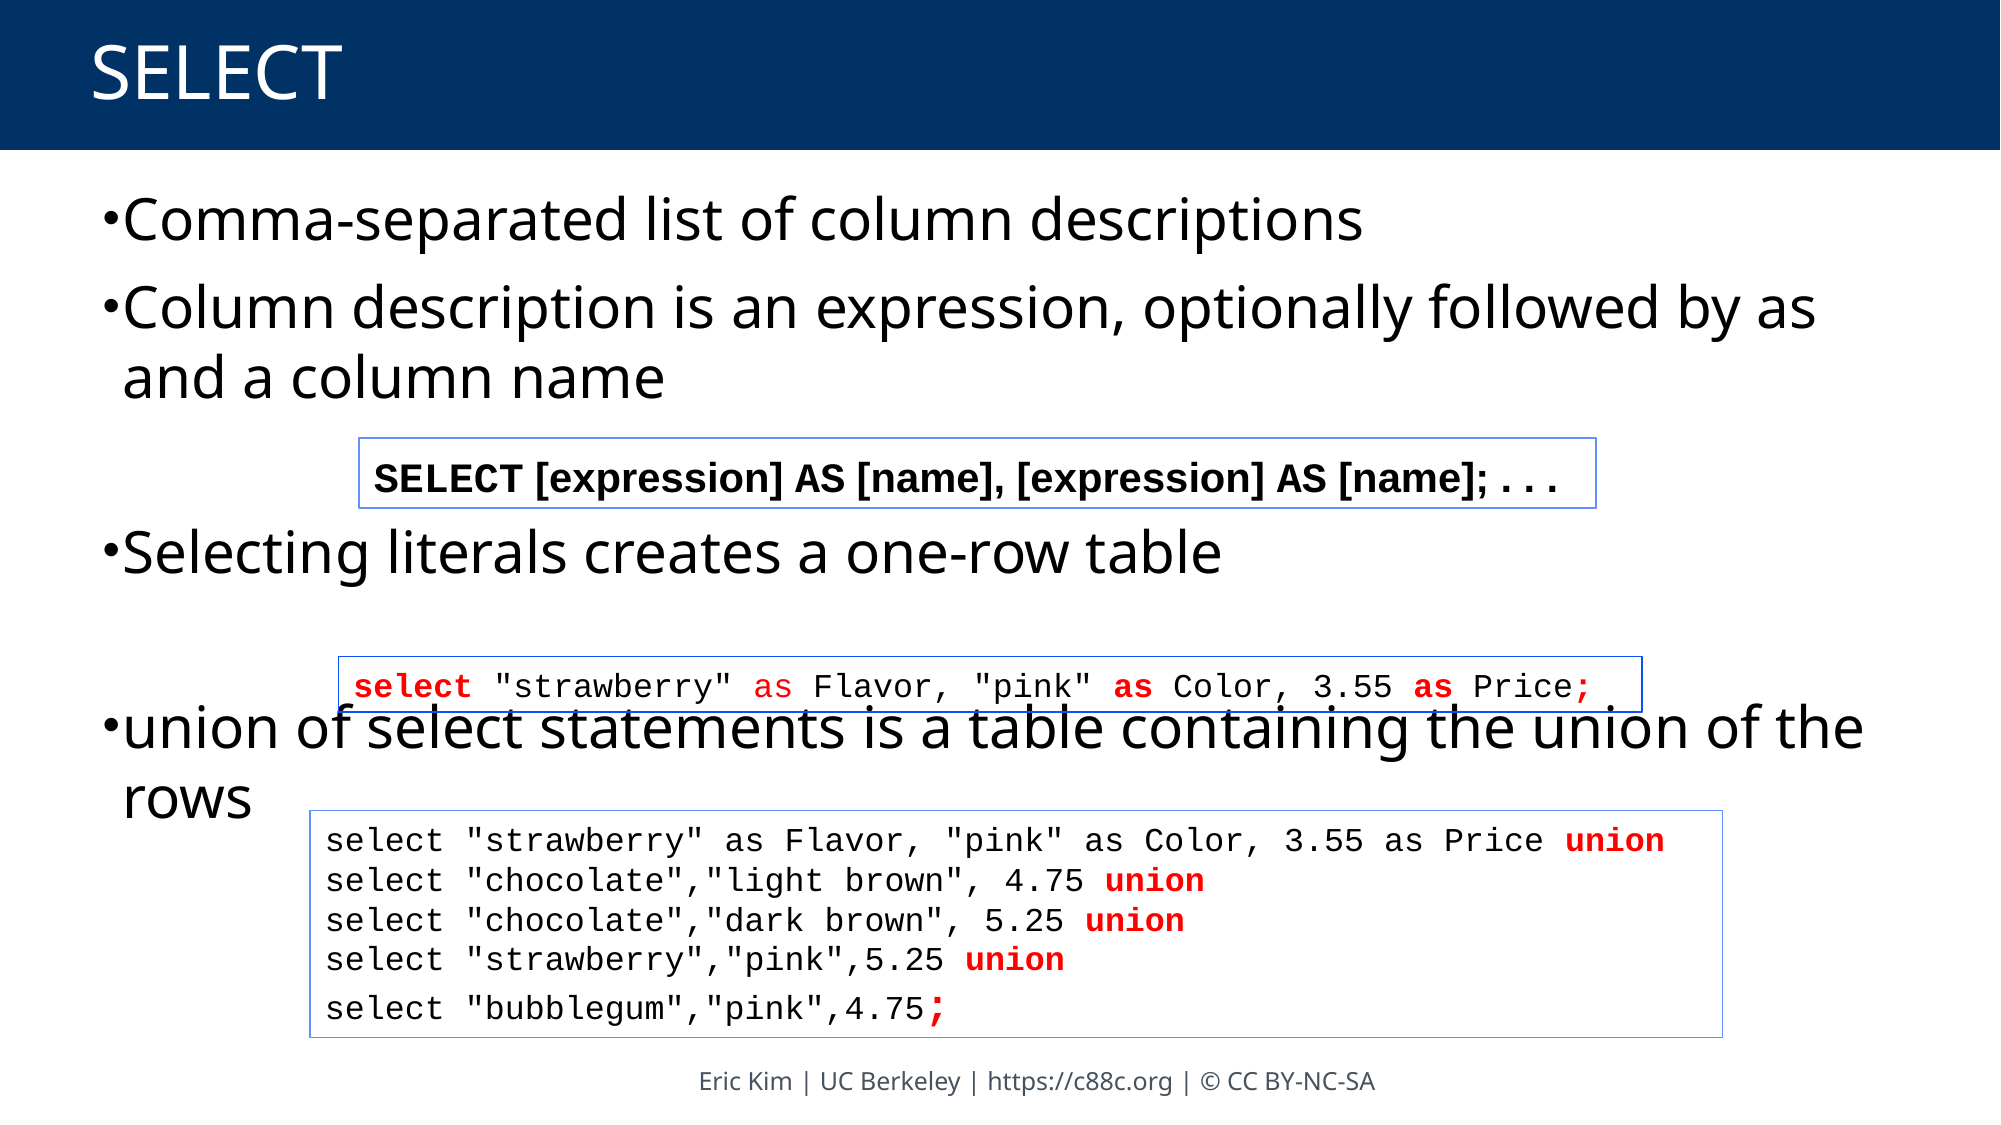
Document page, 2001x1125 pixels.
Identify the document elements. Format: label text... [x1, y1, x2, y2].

title SELECT [0, 0, 2000, 152]
footer Eric Kim | UC Berkeley | https://c88c.org | © CC BY-NC-SA [662, 1055, 1413, 1106]
text_box SELECT [expression] AS [name], [expression] AS [name]; . . . [358, 438, 1597, 508]
text_box select "strawberry" as Flavor, "pink" as Color, 3.55 as Price union select "chocolate","light brown", 4.75 union select "chocolate","dark brown", 5.25 union select "strawberry","pink",5.25 union select "bubblegum","pink",4.75; [309, 810, 1723, 1038]
list Comma-separated list of column descriptions Column description is an expression, optionally followed by as and a column name Selecting literals creates a one-row table union of select statements is a table containing the union of the rows [87, 174, 1928, 1038]
text_box select "strawberry" as Flavor, "pink" as Color, 3.55 as Price; [338, 656, 1642, 712]
